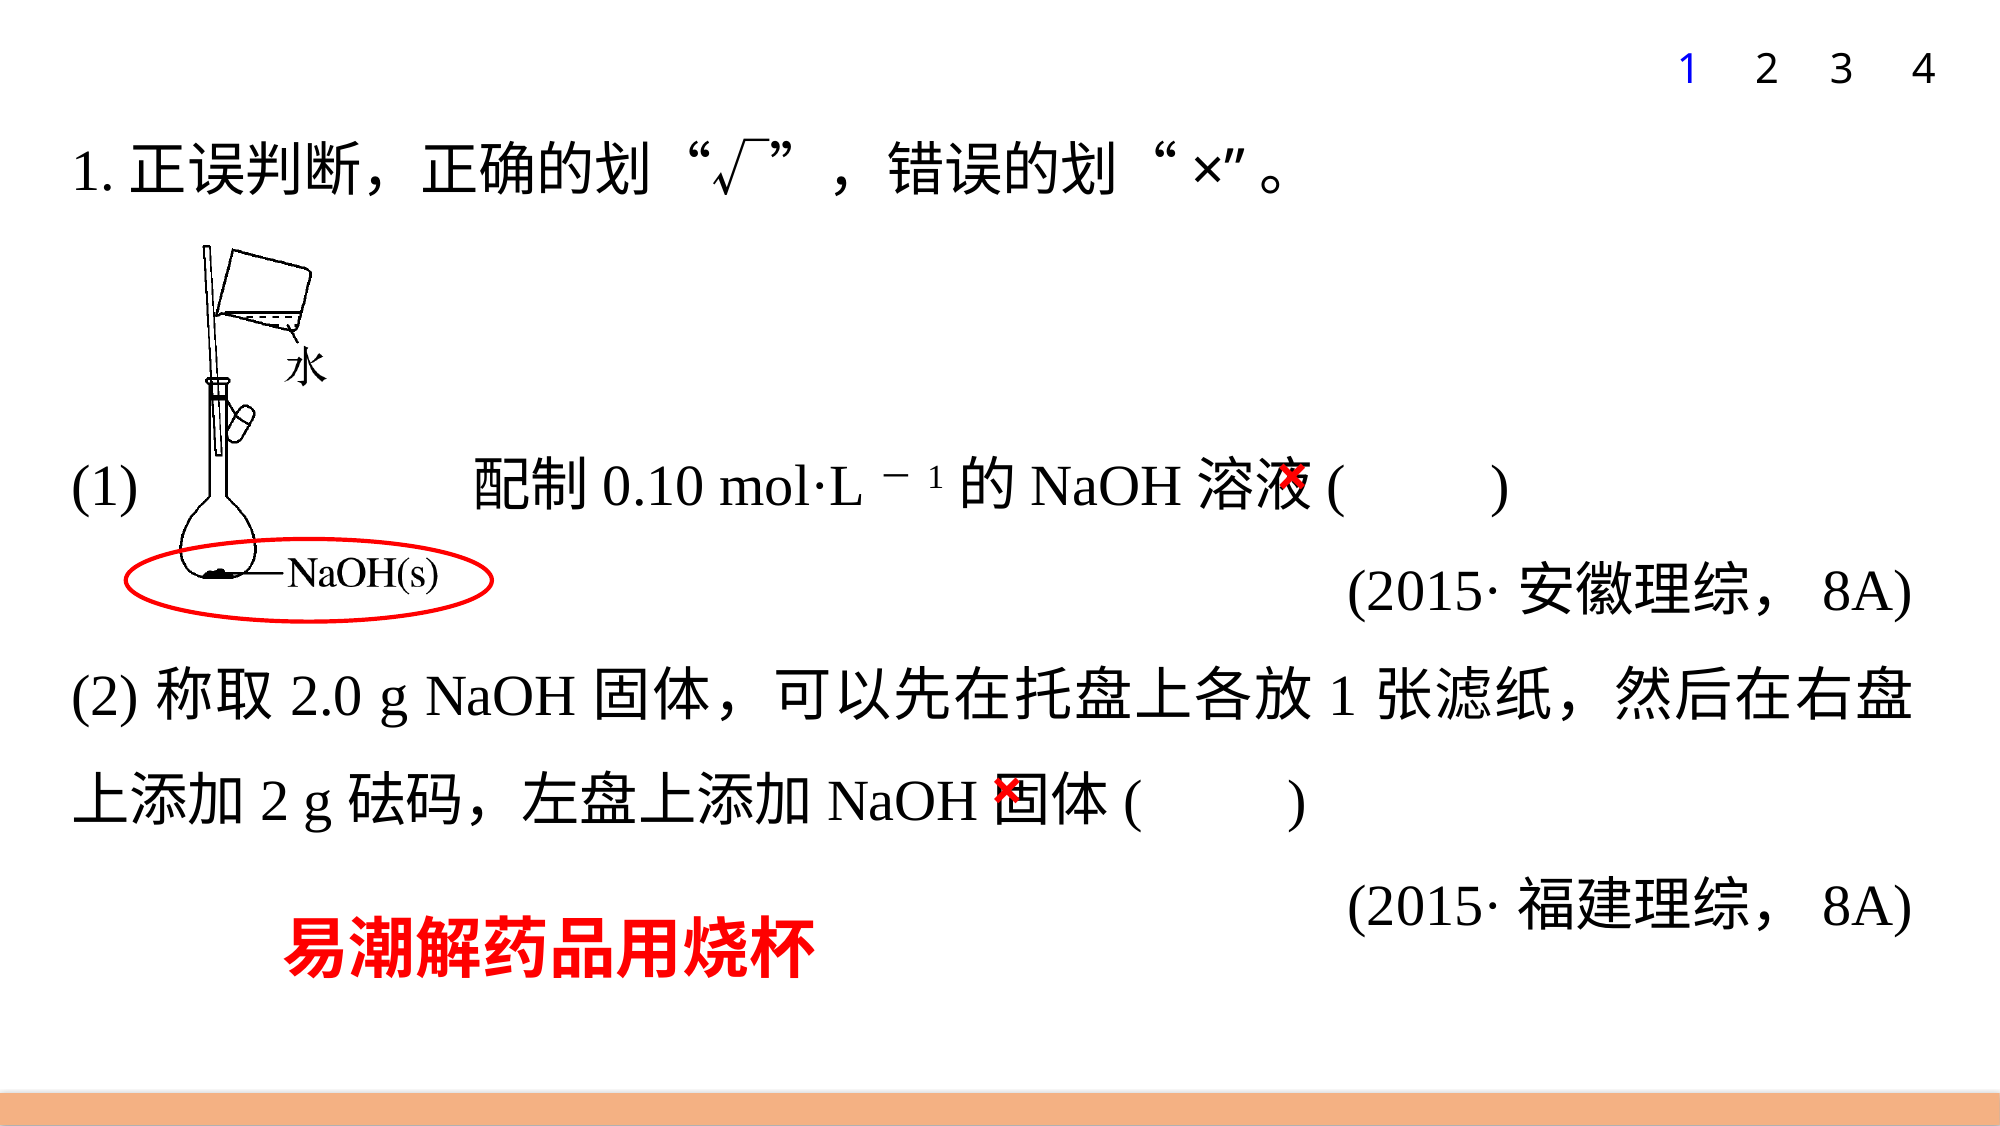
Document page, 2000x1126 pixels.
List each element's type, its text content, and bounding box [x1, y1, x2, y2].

text_box × [975, 745, 1039, 831]
text_box [123, 557, 153, 605]
text_box 4 [1890, 19, 1956, 114]
picture [154, 234, 446, 598]
text_box 易潮解药品用烧杯 [267, 857, 870, 993]
text_box 1.正误判断，正确的划“√”，错误的划“×”。 (1) 配制0.10 mol·L－1的NaOH溶液( ) (2015·安徽理综，8A) (2)称取2.0 g NaOH固体，可以先在托盘上各放1张滤纸，然后在右盘上添加2 g砝码，左盘上添加NaOH固体( ) (2015·福建理综，8A) [56, 90, 1929, 945]
text_box × [1260, 432, 1324, 517]
text_box [0, 1092, 2000, 1126]
text_box 1 [1655, 19, 1721, 90]
text_box 3 [1816, 19, 1874, 90]
text_box 2 [1737, 19, 1800, 90]
text_box [158, 551, 495, 624]
